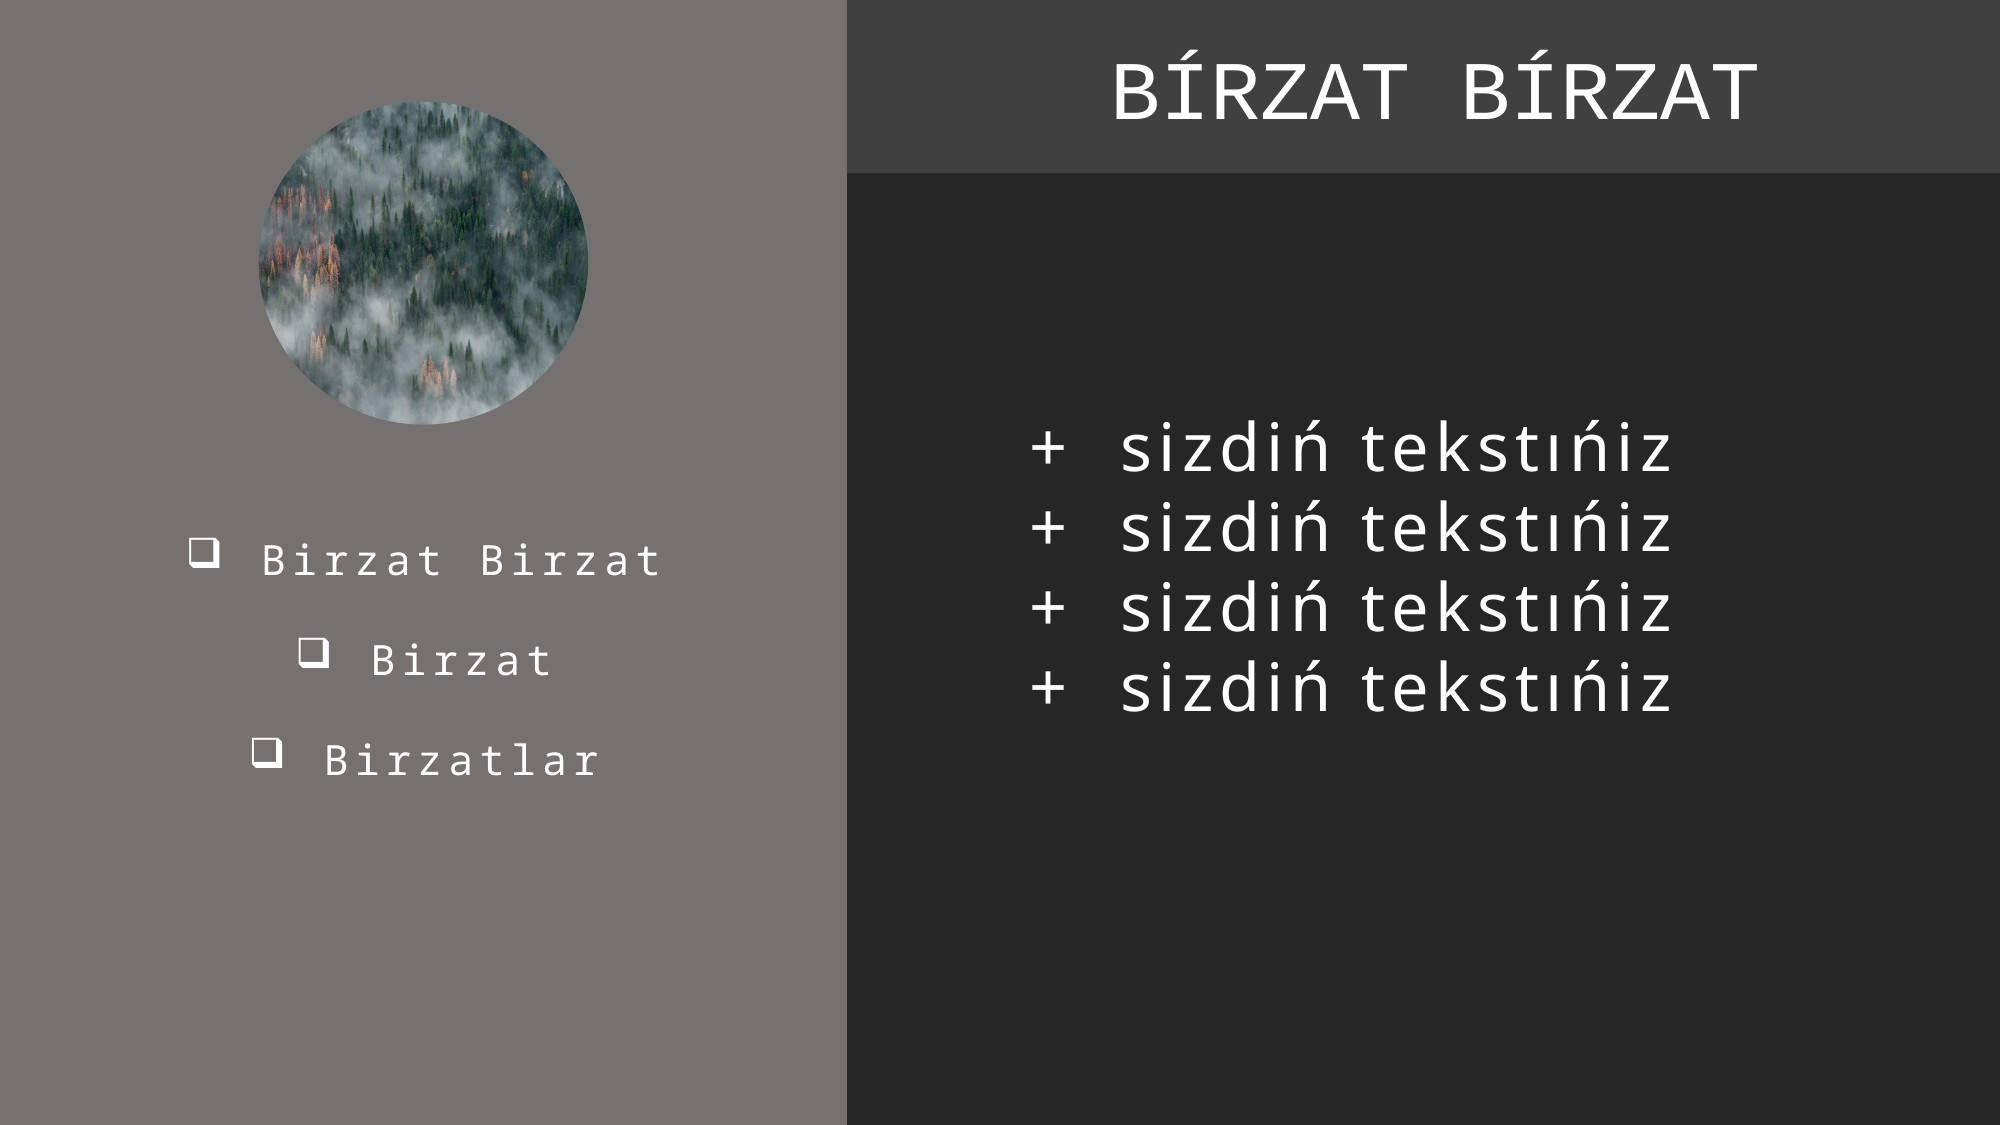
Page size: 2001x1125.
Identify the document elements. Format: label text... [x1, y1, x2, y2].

text_box [846, 0, 2000, 174]
text_box [0, 0, 848, 1125]
text_box Birzat Birzat Birzat Birzatlar [36, 526, 811, 892]
text_box [257, 100, 590, 426]
text_box BÍRZAT BÍRZAT [1002, 28, 1868, 144]
text_box + sizdiń tekstıńiz + sizdiń tekstıńiz + sizdiń tekstıńiz + sizdiń tekstıńiz [1014, 307, 1868, 813]
